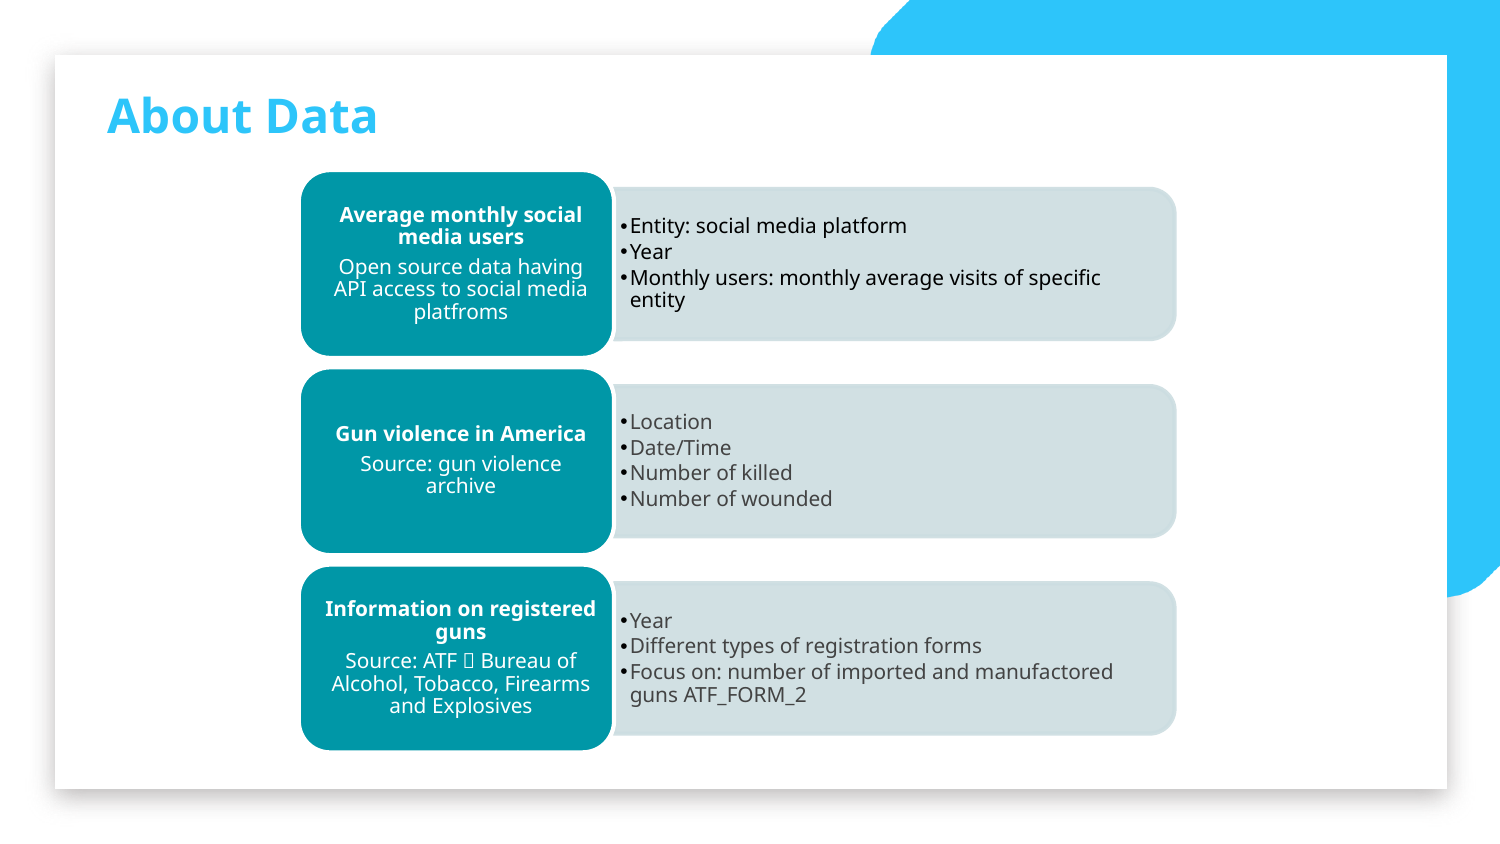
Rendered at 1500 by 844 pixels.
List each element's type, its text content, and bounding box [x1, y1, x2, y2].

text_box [298, 169, 1175, 753]
picture [0, 0, 1500, 844]
text_box About Data [92, 70, 893, 152]
